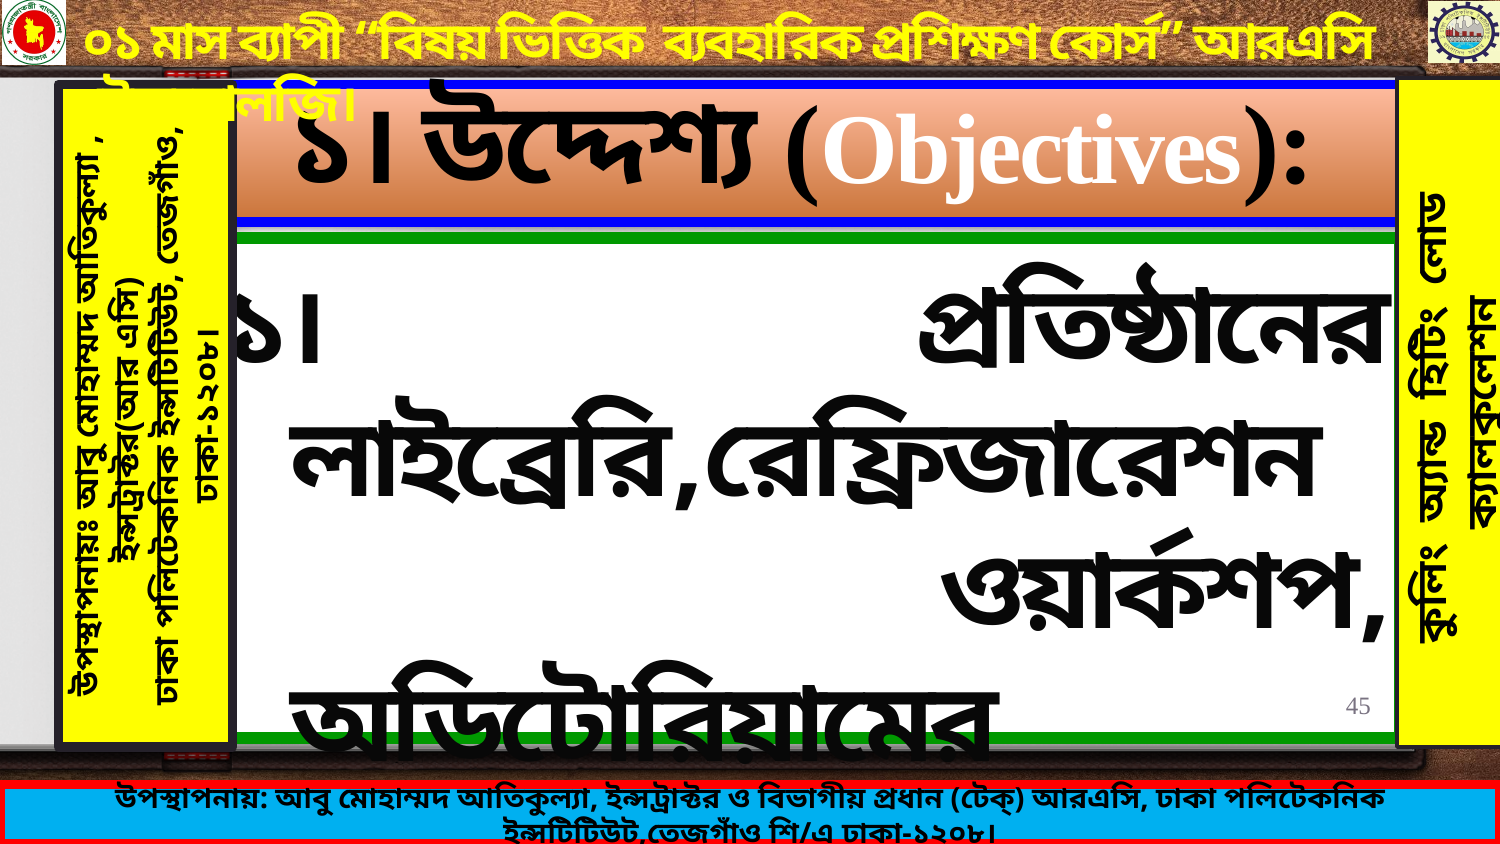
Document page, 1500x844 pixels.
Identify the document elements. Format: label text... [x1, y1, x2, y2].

picture [1428, 0, 1500, 76]
slide_number 45 [1295, 672, 1386, 737]
text_box কুলিং অ্যান্ড ‍হিটিং লোড ক্যালকুলেশন Cooling & Heating Load Calculation [1395, 76, 1500, 749]
subtitle ১। প্রতিষ্ঠানের লাইব্রেরি,রেফ্রিজারেশন ওয়ার্কশপ, অডিটোরিয়ামের প্রতিচ্ছবি অঙ্কনকরণ সম্পর্কে অবগত হওয়া [233, 236, 1395, 740]
picture [0, 0, 1500, 782]
text_box উপস্থাপনায়: আবু মোহাম্মদ আতিকুল্যা, ইন্সট্রাক্টর ও বিভাগীয় প্রধান (টেক্) আরএসি, ঢাকা পলিটেকনিক ইন্সটিটিউট,তেজগাঁও শি/এ ঢাকা-১২০৮। [0, 782, 1500, 844]
text_box ০১ মাস ব্যাপী “বিষয় ভিত্তিক ব্যবহারিক প্রশিক্ষণ কোর্স” আরএসি টেকনোলজি। [68, 0, 1464, 140]
picture [233, 222, 1395, 236]
title ১। উদ্দেশ্য (Objectives): [233, 140, 1395, 222]
text_box উপস্থাপনায়ঃ আবু মোহাম্মদ আতিকুল্যা , ইন্সট্রাক্টর(আর এসি) ঢাকা পলিটেকনিক ইন্সটিটিউট, তেজগাঁও, ঢাকা-১২০৮। [58, 84, 233, 747]
